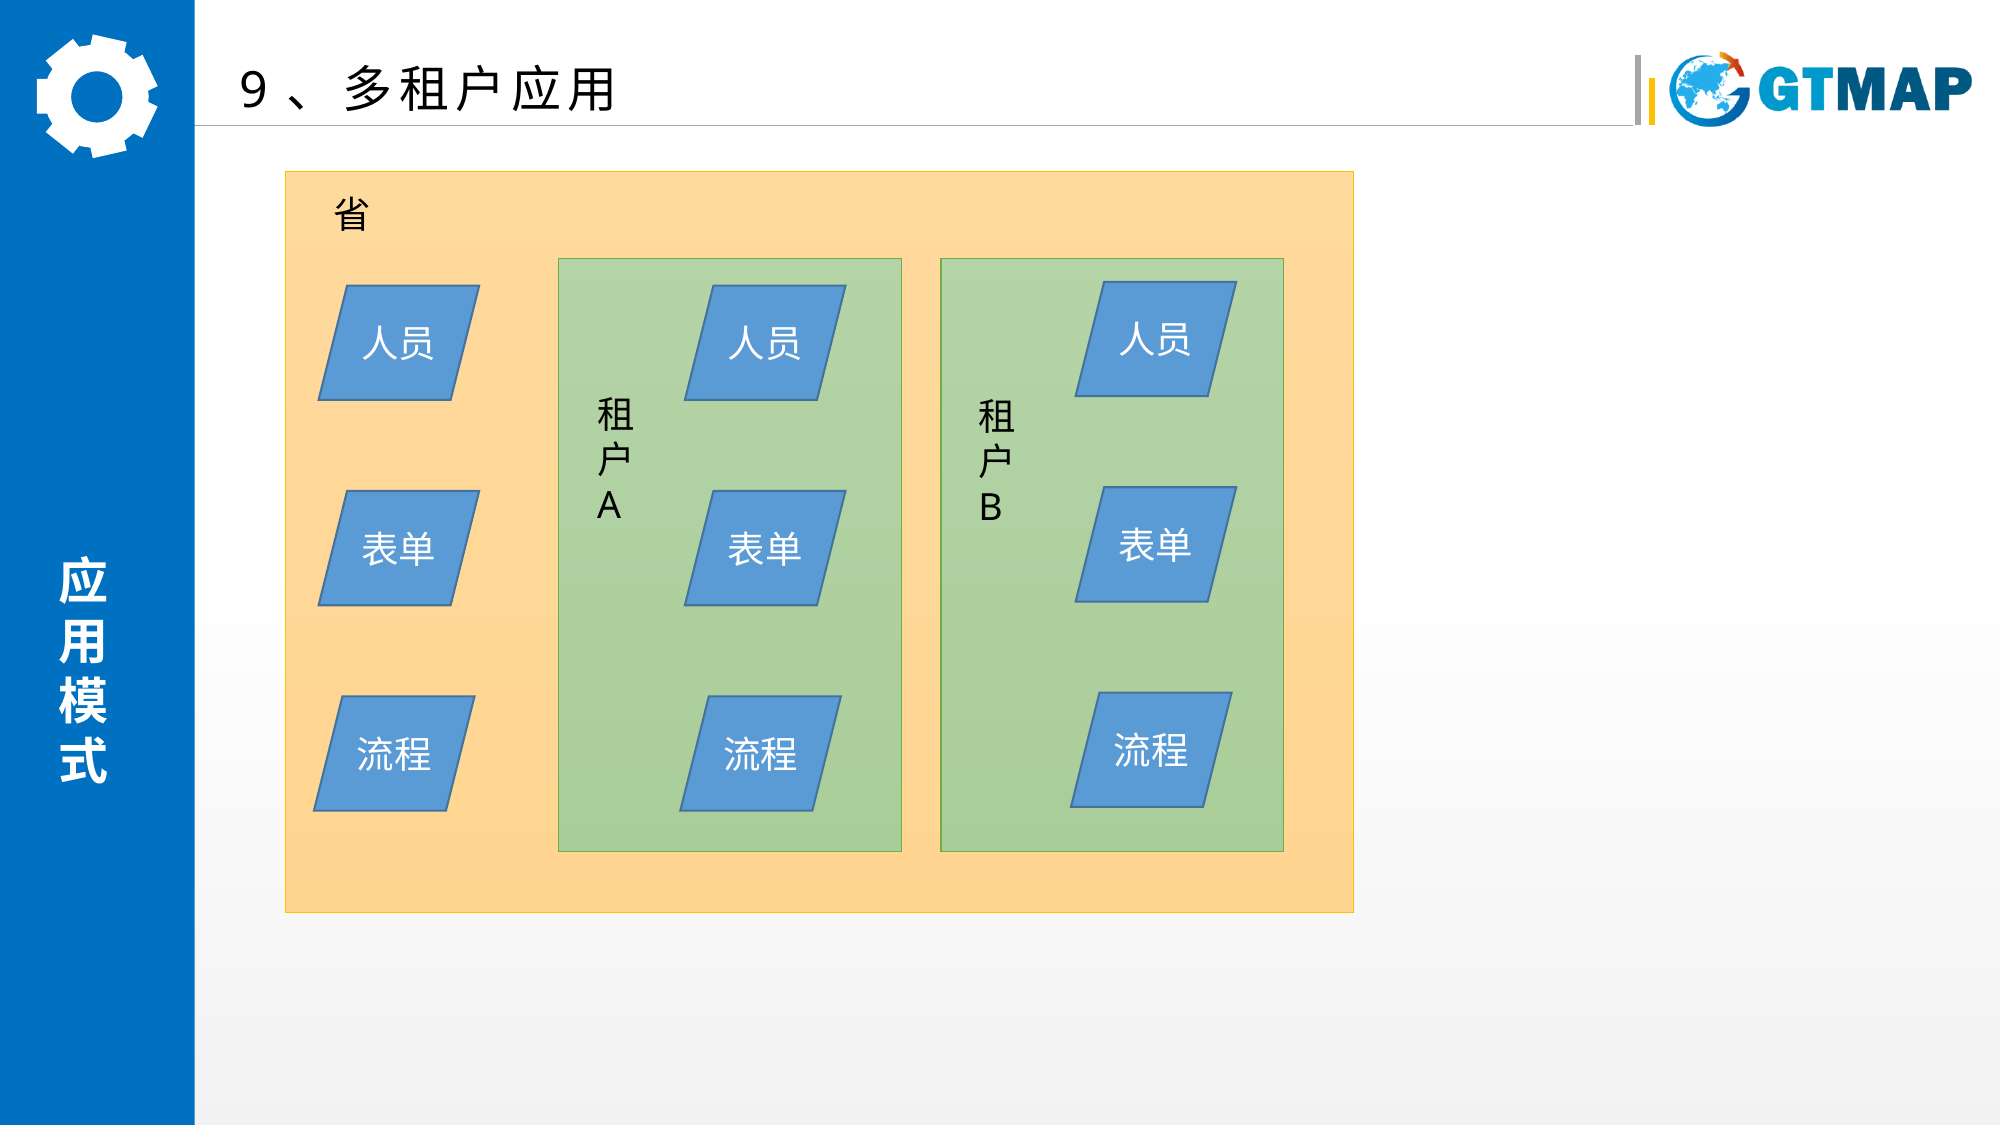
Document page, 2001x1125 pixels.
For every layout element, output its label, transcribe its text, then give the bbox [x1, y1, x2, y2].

text_box 表单 [317, 489, 481, 607]
text_box 流程 [312, 695, 476, 812]
list 9、多租户应用 [225, 42, 1248, 126]
text_box 流程 [1069, 691, 1233, 808]
text_box 租 户 A [582, 383, 901, 534]
text_box 人员 [317, 284, 481, 401]
text_box 流程 [678, 695, 843, 812]
text_box [285, 171, 1354, 913]
text_box 表单 [683, 534, 836, 607]
text_box 租 户 B [963, 385, 1285, 536]
text_box 省 [318, 183, 640, 244]
text_box 表单 [1074, 536, 1226, 603]
text_box [558, 258, 902, 852]
text_box 人员 [1077, 280, 1238, 385]
text_box 人员 [688, 284, 847, 383]
text_box [940, 258, 1284, 852]
picture [1663, 42, 1976, 131]
